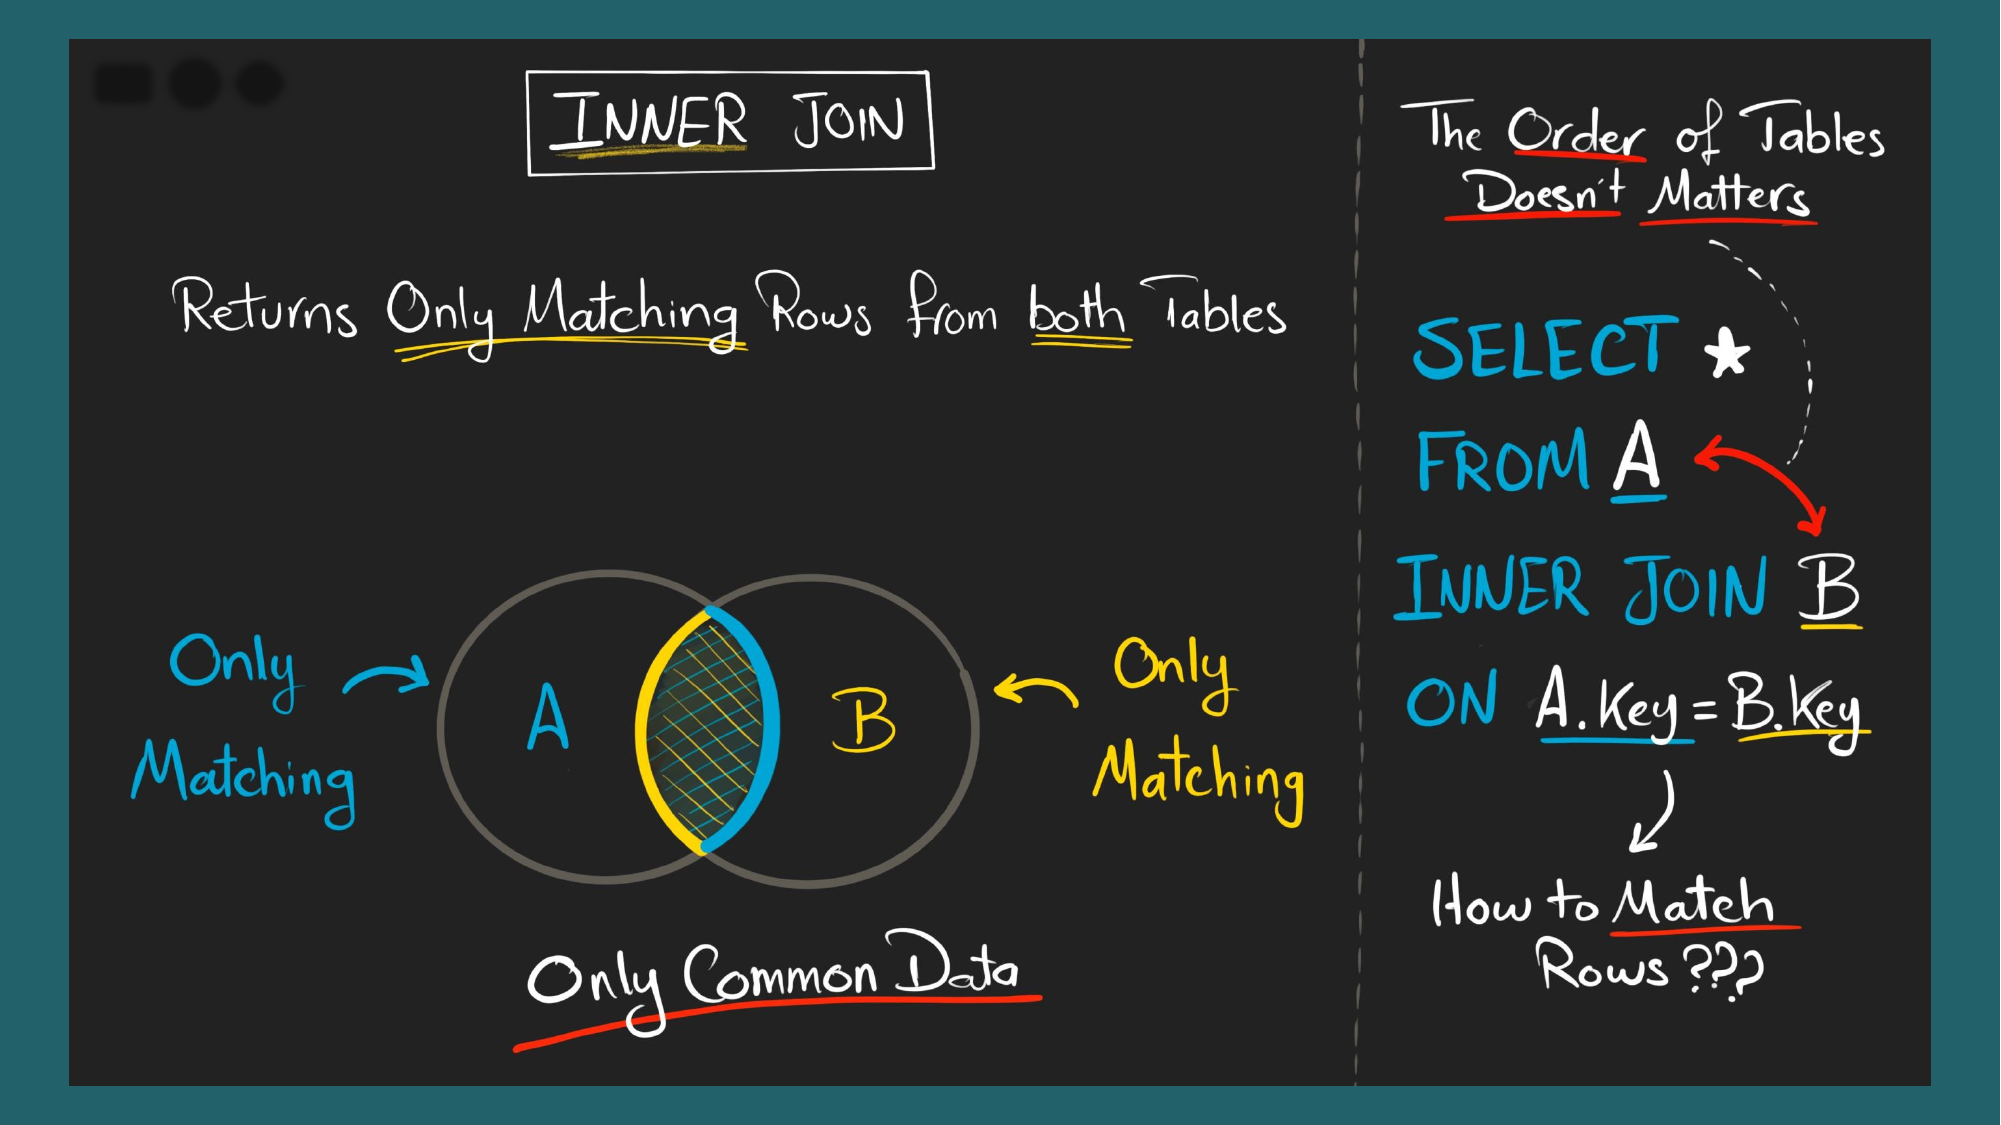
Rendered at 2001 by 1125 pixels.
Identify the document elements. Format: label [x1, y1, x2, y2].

text_box [0, 0, 2000, 1125]
text_box [68, 38, 1931, 1087]
